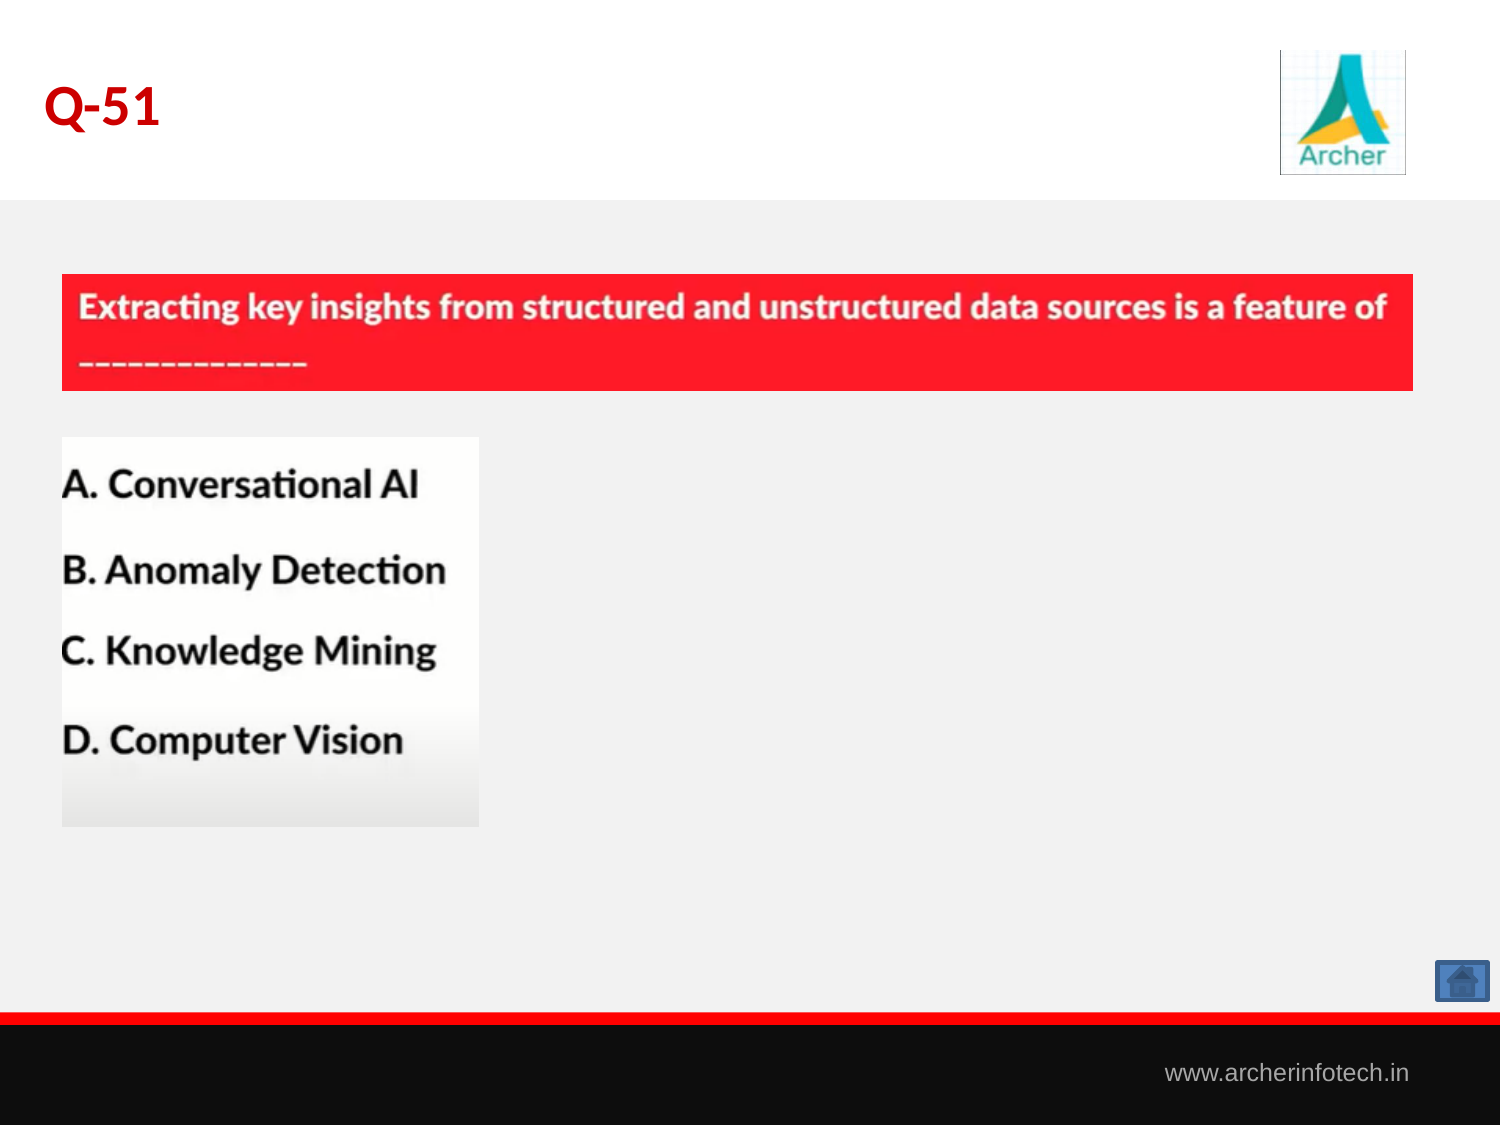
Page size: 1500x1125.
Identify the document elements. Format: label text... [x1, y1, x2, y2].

picture [1280, 50, 1406, 175]
picture [62, 437, 479, 827]
text_box [1435, 960, 1490, 1002]
picture [62, 274, 1413, 392]
title Q-51 [29, 37, 805, 168]
